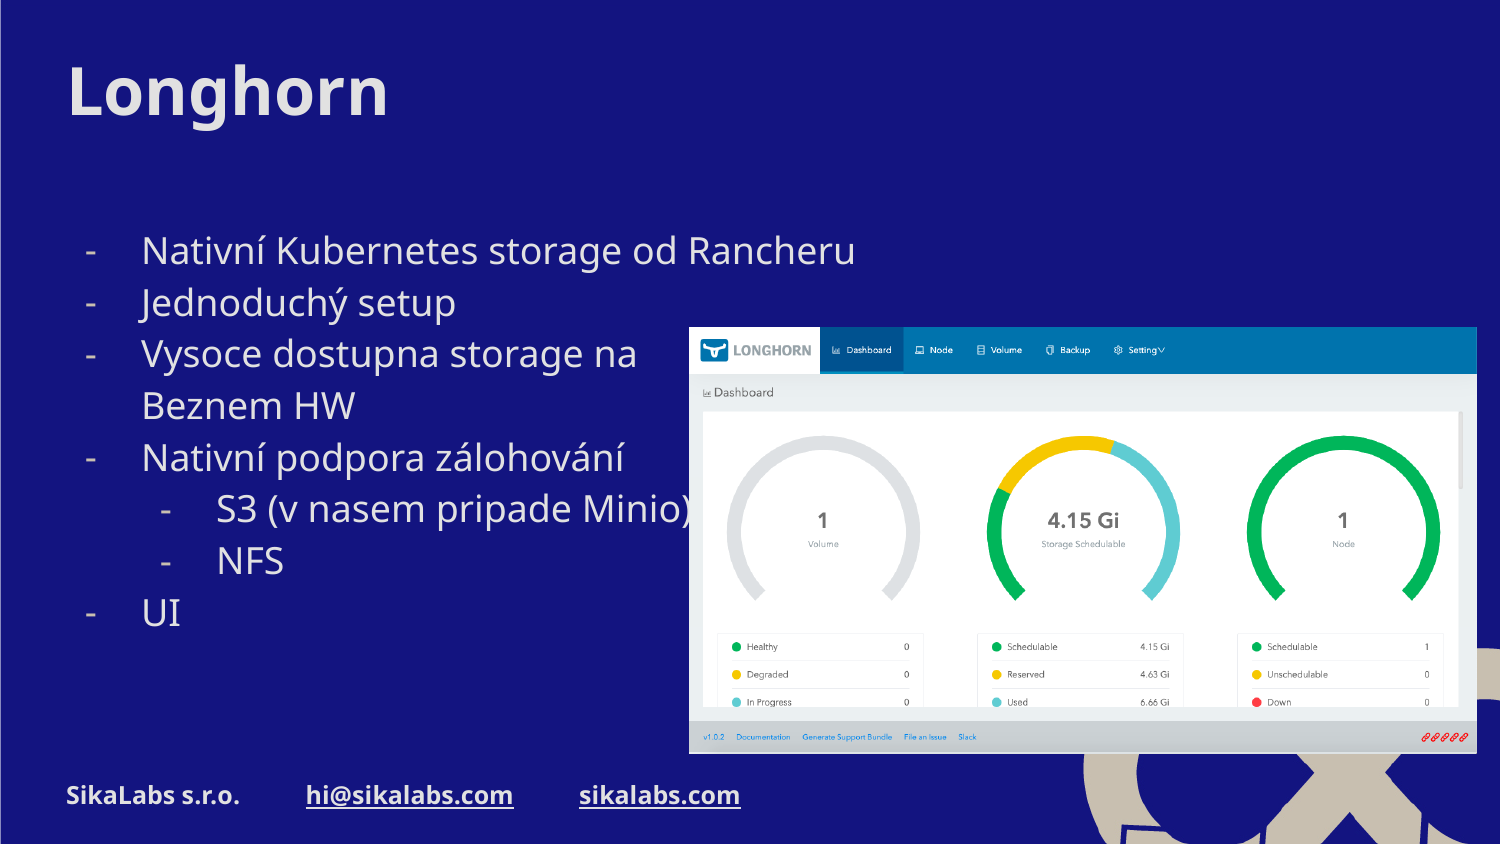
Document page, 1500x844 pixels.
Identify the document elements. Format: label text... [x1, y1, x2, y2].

picture [0, 0, 1500, 844]
list Nativní Kubernetes storage od Rancheru Jednoduchý setup Vysoce dostupna storage na Beznem HW Nativní podpora zálohování S3 (v nasem pripade Minio) NFS UI [51, 205, 1352, 754]
title Longhorn [51, 33, 1449, 128]
